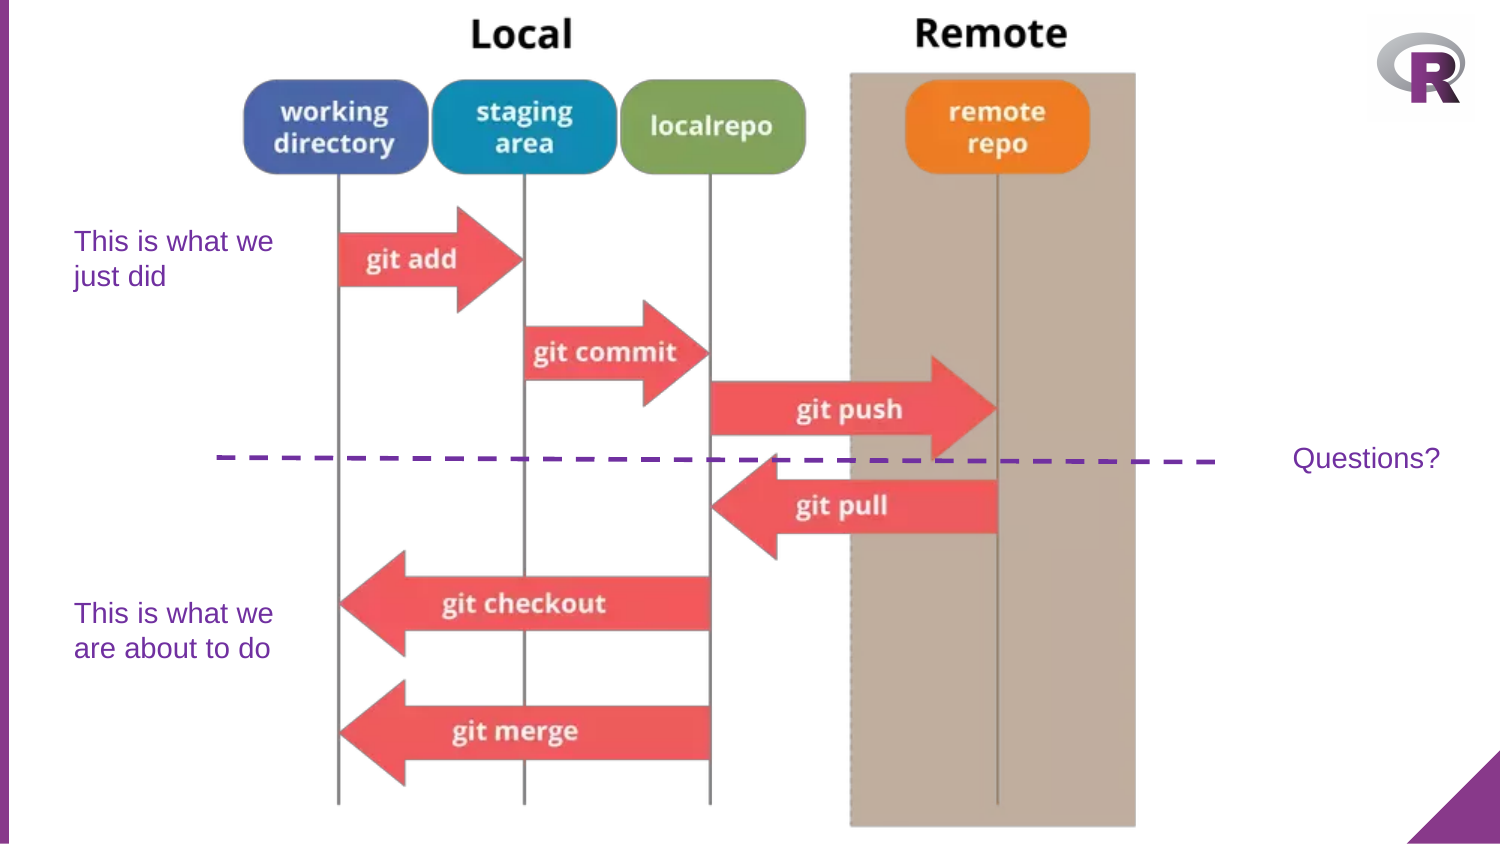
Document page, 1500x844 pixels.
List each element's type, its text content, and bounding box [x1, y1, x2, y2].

text_box This is what we just did [59, 215, 232, 300]
text_box This is what we are about to do [59, 587, 232, 672]
picture [1367, 14, 1475, 122]
picture [237, 463, 1139, 844]
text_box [216, 457, 1225, 463]
text_box Questions? [1278, 432, 1500, 482]
picture [237, 0, 1139, 457]
